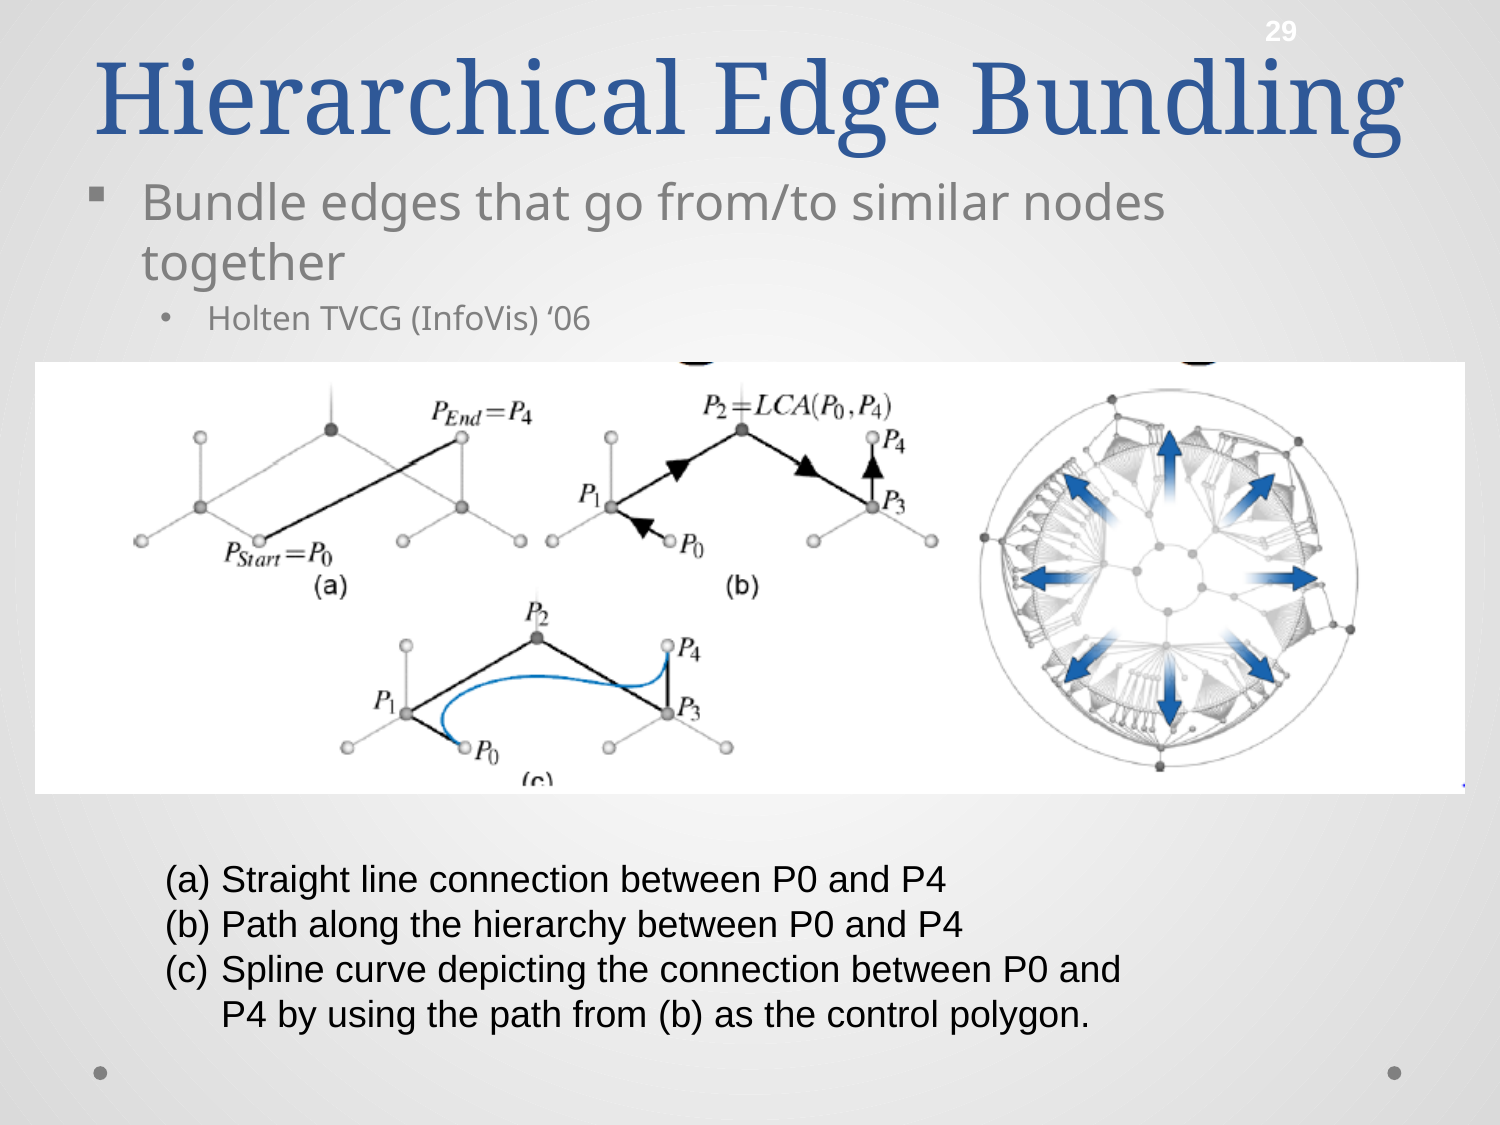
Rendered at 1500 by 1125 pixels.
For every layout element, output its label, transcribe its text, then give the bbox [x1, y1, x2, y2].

picture [35, 362, 1465, 794]
slide_number 29 [1250, 3, 1425, 57]
list Bundle edges that go from/to similar nodes together Holten TVCG (InfoVis) ‘06 [70, 162, 1383, 360]
title Hierarchical Edge Bundling [70, 36, 1430, 162]
text_box Straight line connection between P0 and P4 Path along the hierarchy between P0 and P4 Spline curve depicting the connection between P0 and P4 by using the path from (b) as the control polygon. [149, 847, 1188, 1043]
